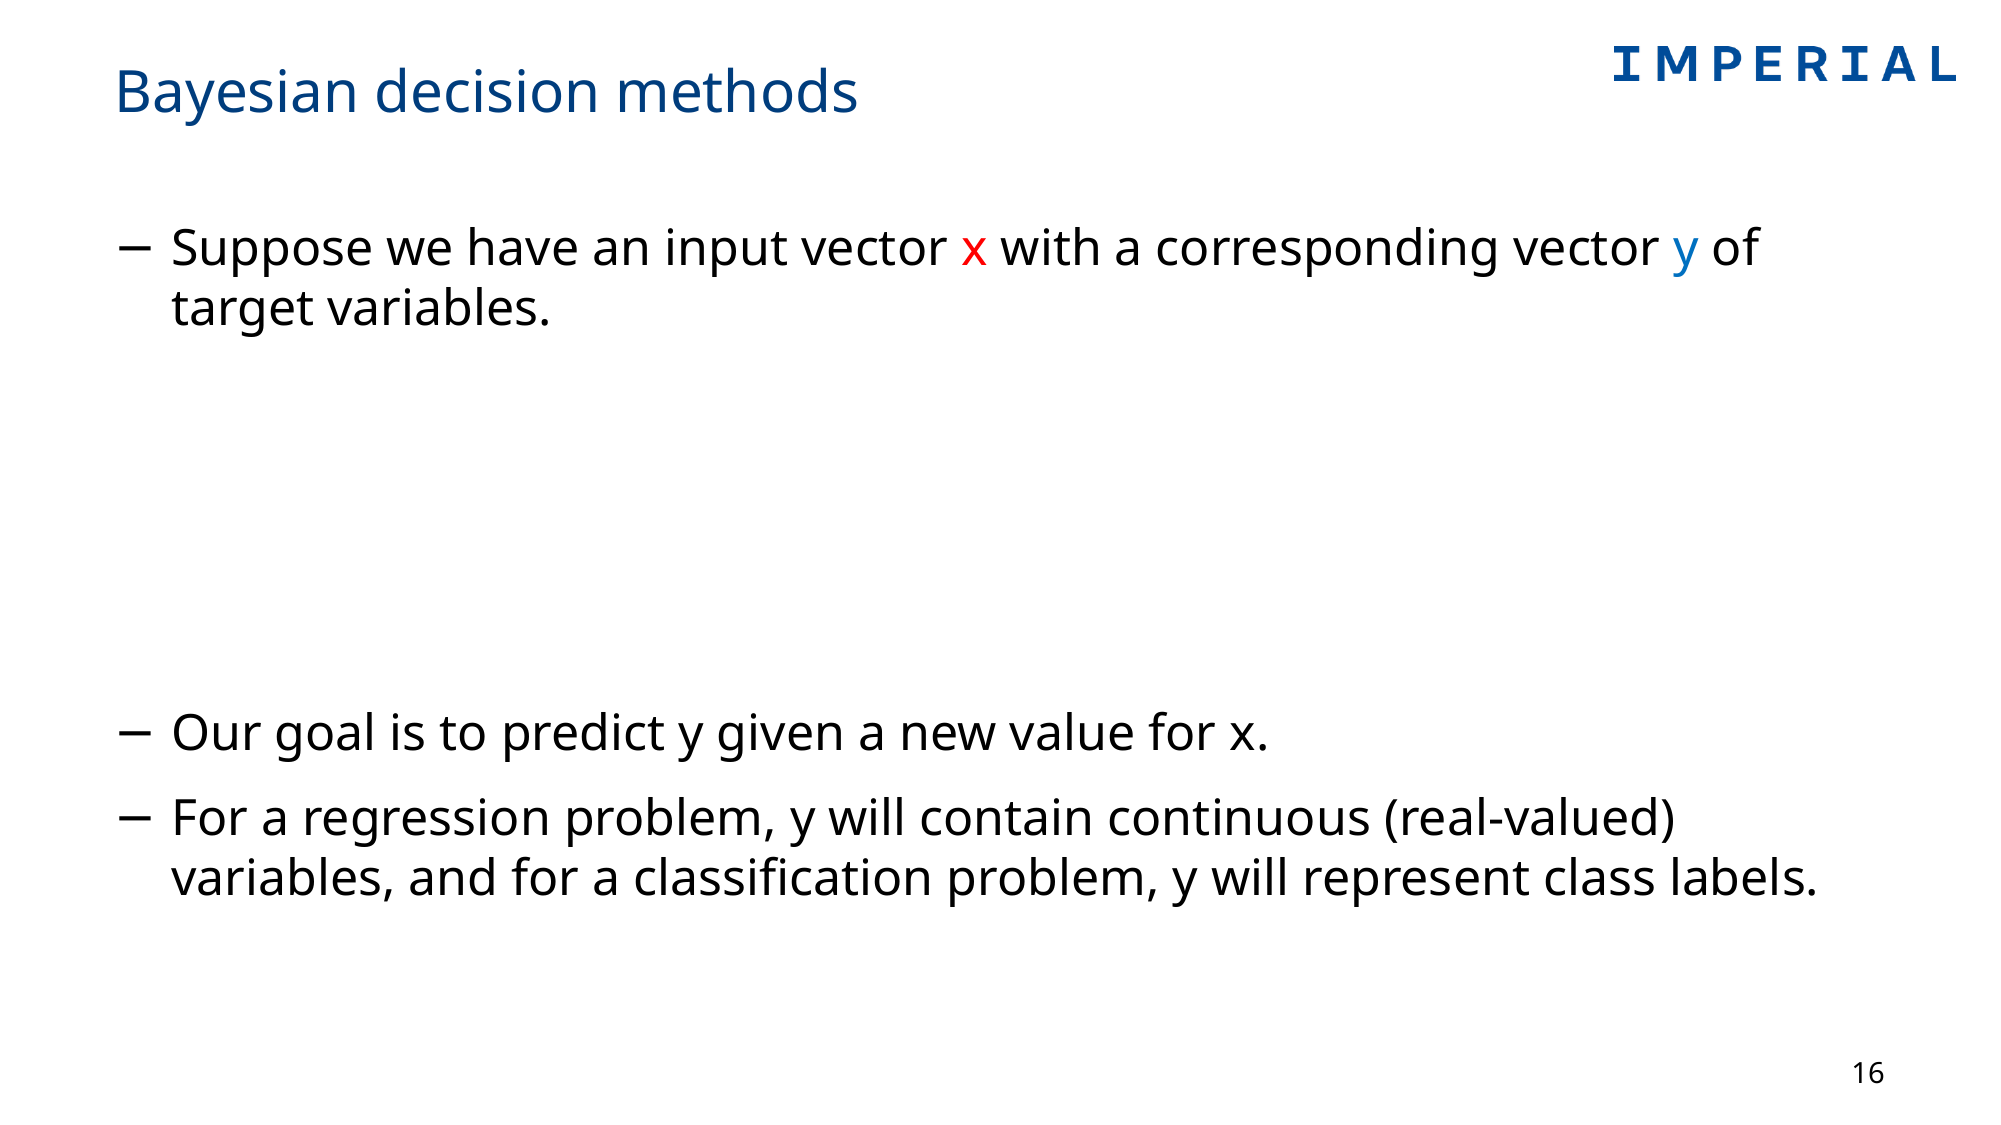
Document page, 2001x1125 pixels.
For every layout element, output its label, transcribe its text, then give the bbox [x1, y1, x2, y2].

title Bayesian decision methods [99, 0, 1900, 184]
picture [1900, 46, 1956, 81]
list Suppose we have an input vector x with a corresponding vector y of target variables. Our goal is to predict y given a new value for x. For a regression problem, y will contain continuous (real-valued) variables, and for a classification problem, y will represent class labels. [99, 208, 1900, 1024]
slide_number 16 [1433, 1046, 1901, 1103]
